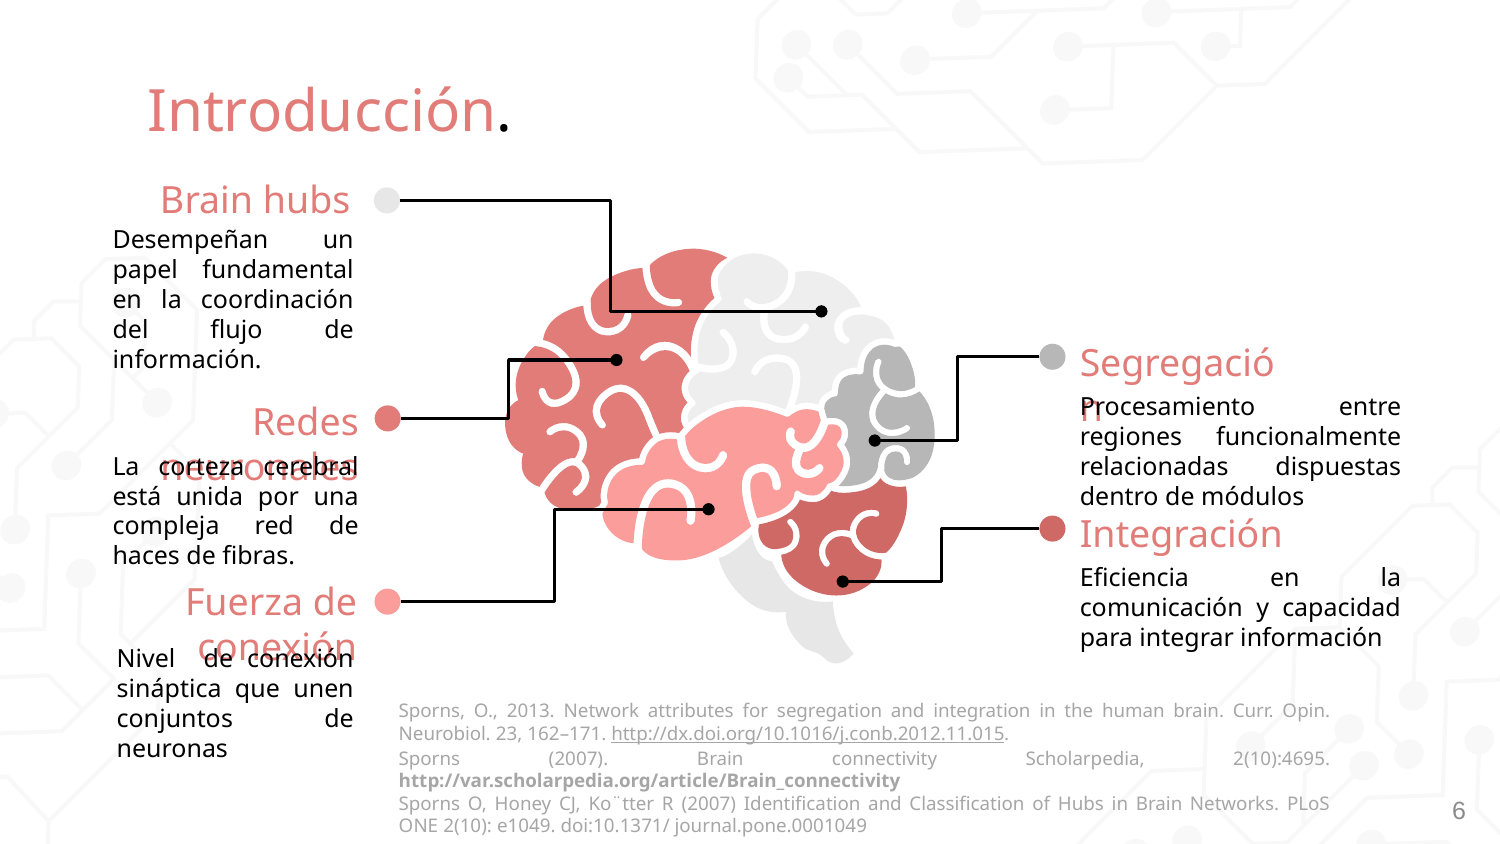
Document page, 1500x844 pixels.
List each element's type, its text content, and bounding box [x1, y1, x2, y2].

text_box [374, 405, 399, 432]
title Redes neuronales [33, 382, 374, 469]
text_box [874, 356, 1040, 441]
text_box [502, 248, 937, 664]
slide_number 6 [1416, 786, 1481, 832]
text_box Introducción. [132, 57, 911, 152]
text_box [400, 508, 709, 602]
text_box [374, 588, 399, 615]
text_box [400, 359, 617, 419]
text_box [1039, 515, 1066, 542]
subtitle La corteza cerebral está unida por una compleja red de haces de fibras. [97, 435, 374, 530]
subtitle Procesamiento entre regiones funcionalmente relacionadas dispuestas dentro de módulos [1064, 375, 1417, 470]
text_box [399, 200, 822, 312]
title Integración [1064, 494, 1308, 546]
text_box [1039, 343, 1066, 370]
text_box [842, 528, 1040, 582]
title Fuerza de conexión [40, 562, 373, 649]
text_box [373, 187, 400, 214]
text_box Sporns, O., 2013. Network attributes for segregation and integration in the human brain. Curr. Opin. Neurobiol. 23, 162–171. http://dx.doi.org/10.1016/j.conb.2012.11.015. Sporns (2007). Brain connectivity Scholarpedia, 2(10):4695. http://var.scholarpedia.org/article/Brain_connectivity Sporns O, Honey CJ, Ko¨tter R (2007) Identification and Classification of Hubs in Brain Networks. PLoS ONE 2(10): e1049. doi:10.1371/ journal.pone.0001049 [383, 691, 1344, 844]
subtitle Desempeñan un papel fundamental en la coordinación del flujo de información. [97, 208, 369, 303]
title Brain hubs [122, 160, 366, 208]
subtitle Nivel de conexión sináptica que unen conjuntos de neuronas [101, 627, 369, 722]
title Segregación [1064, 323, 1308, 375]
subtitle Eficiencia en la comunicación y capacidad para integrar información [1064, 546, 1417, 641]
